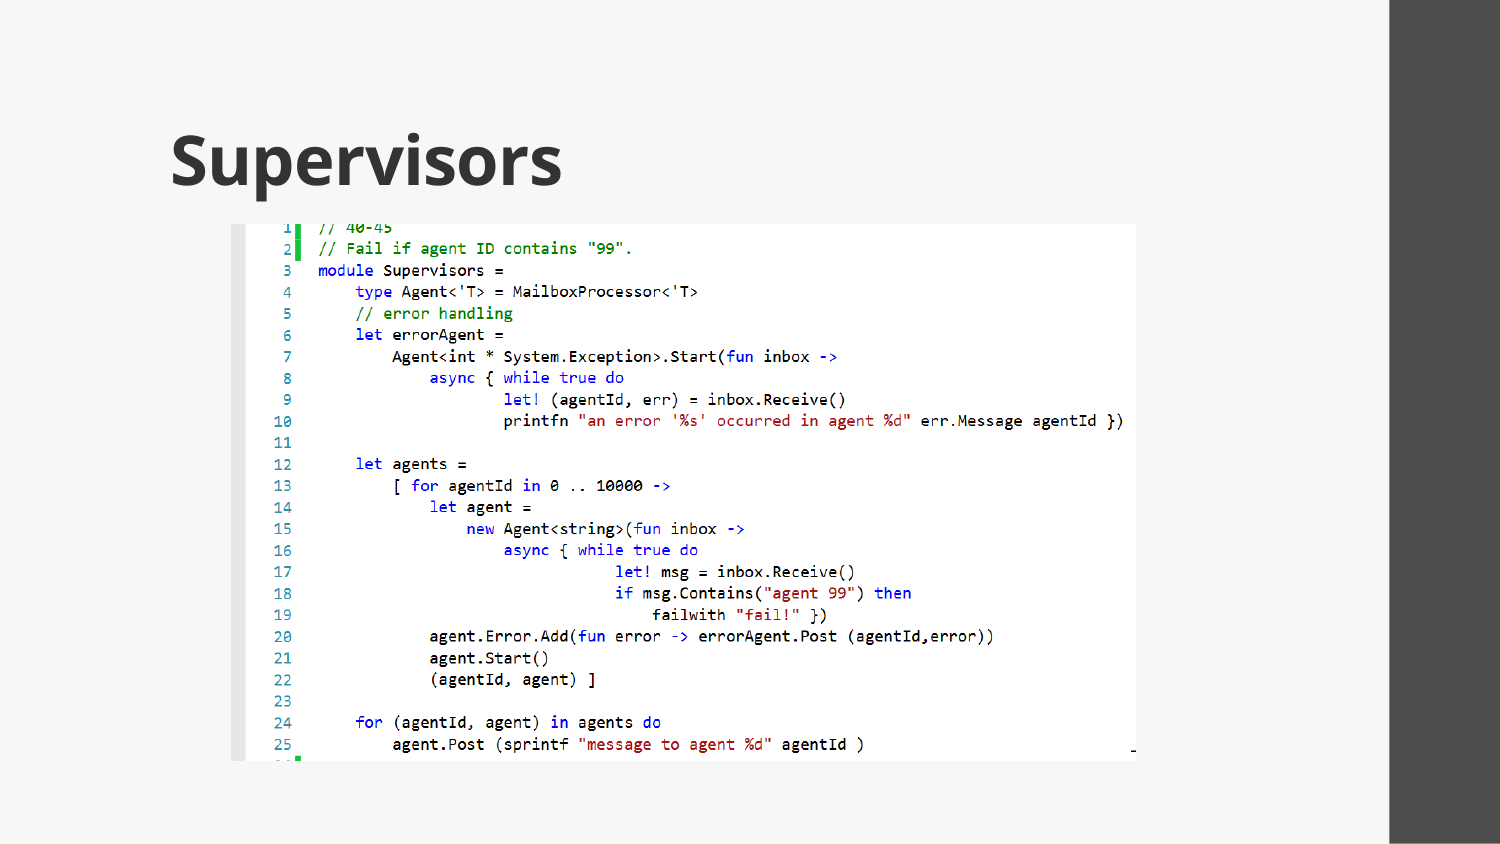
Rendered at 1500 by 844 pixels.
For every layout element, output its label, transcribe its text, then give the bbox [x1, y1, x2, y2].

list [231, 224, 1137, 761]
title Supervisors [155, 45, 1348, 209]
